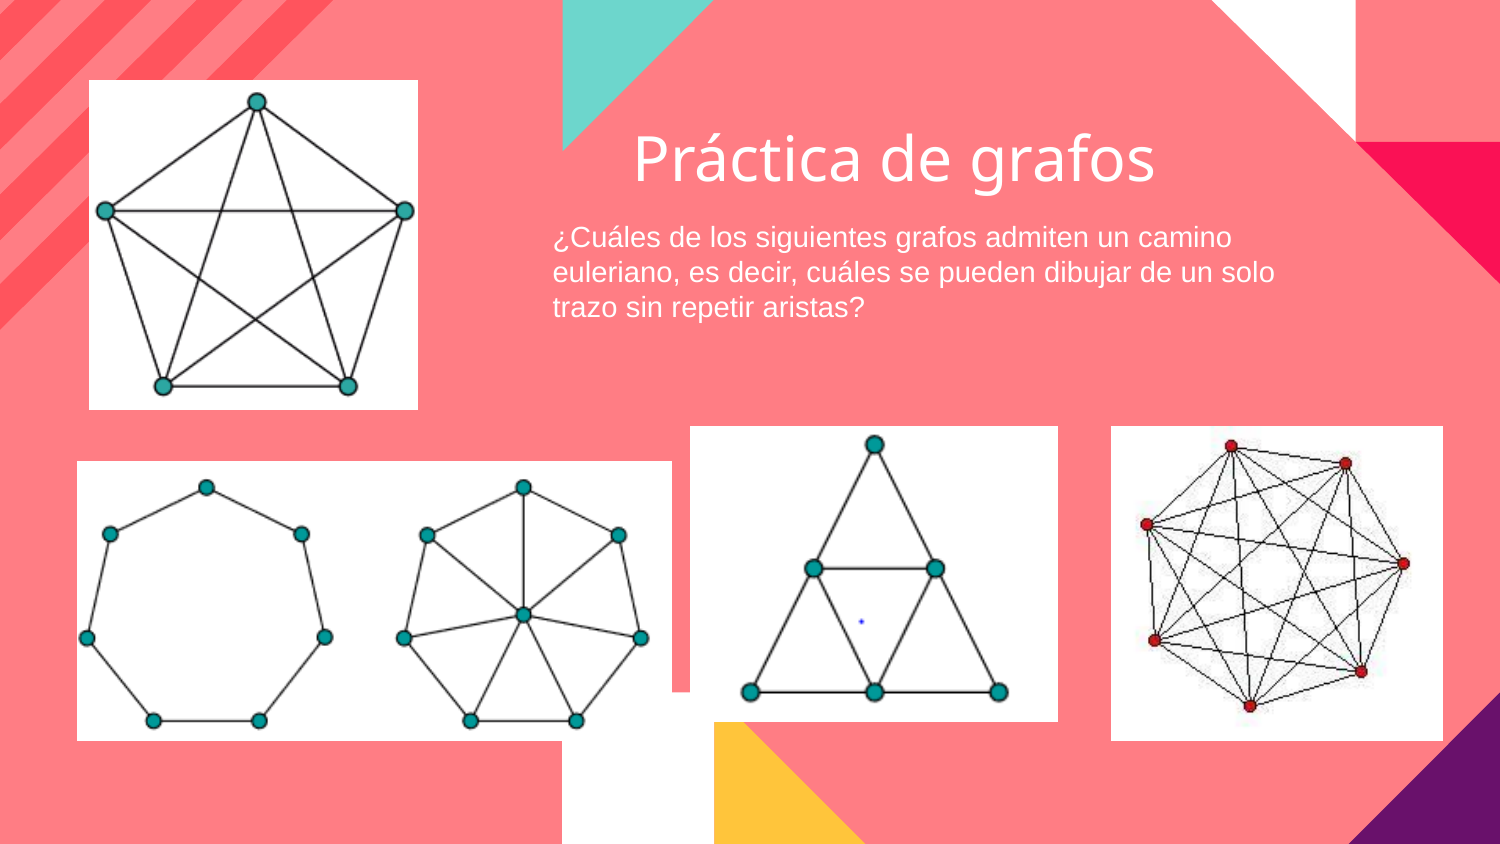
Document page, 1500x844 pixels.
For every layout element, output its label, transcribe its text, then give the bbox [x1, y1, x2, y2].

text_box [0, 0, 334, 381]
picture [89, 80, 418, 410]
title Práctica de grafos [615, 85, 1175, 210]
picture [1111, 425, 1443, 741]
picture [690, 425, 1058, 722]
text_box ¿Cuáles de los siguientes grafos admiten un camino euleriano, es decir, cuáles se pueden dibujar de un solo trazo sin repetir aristas? [537, 210, 1300, 331]
picture [77, 461, 672, 741]
